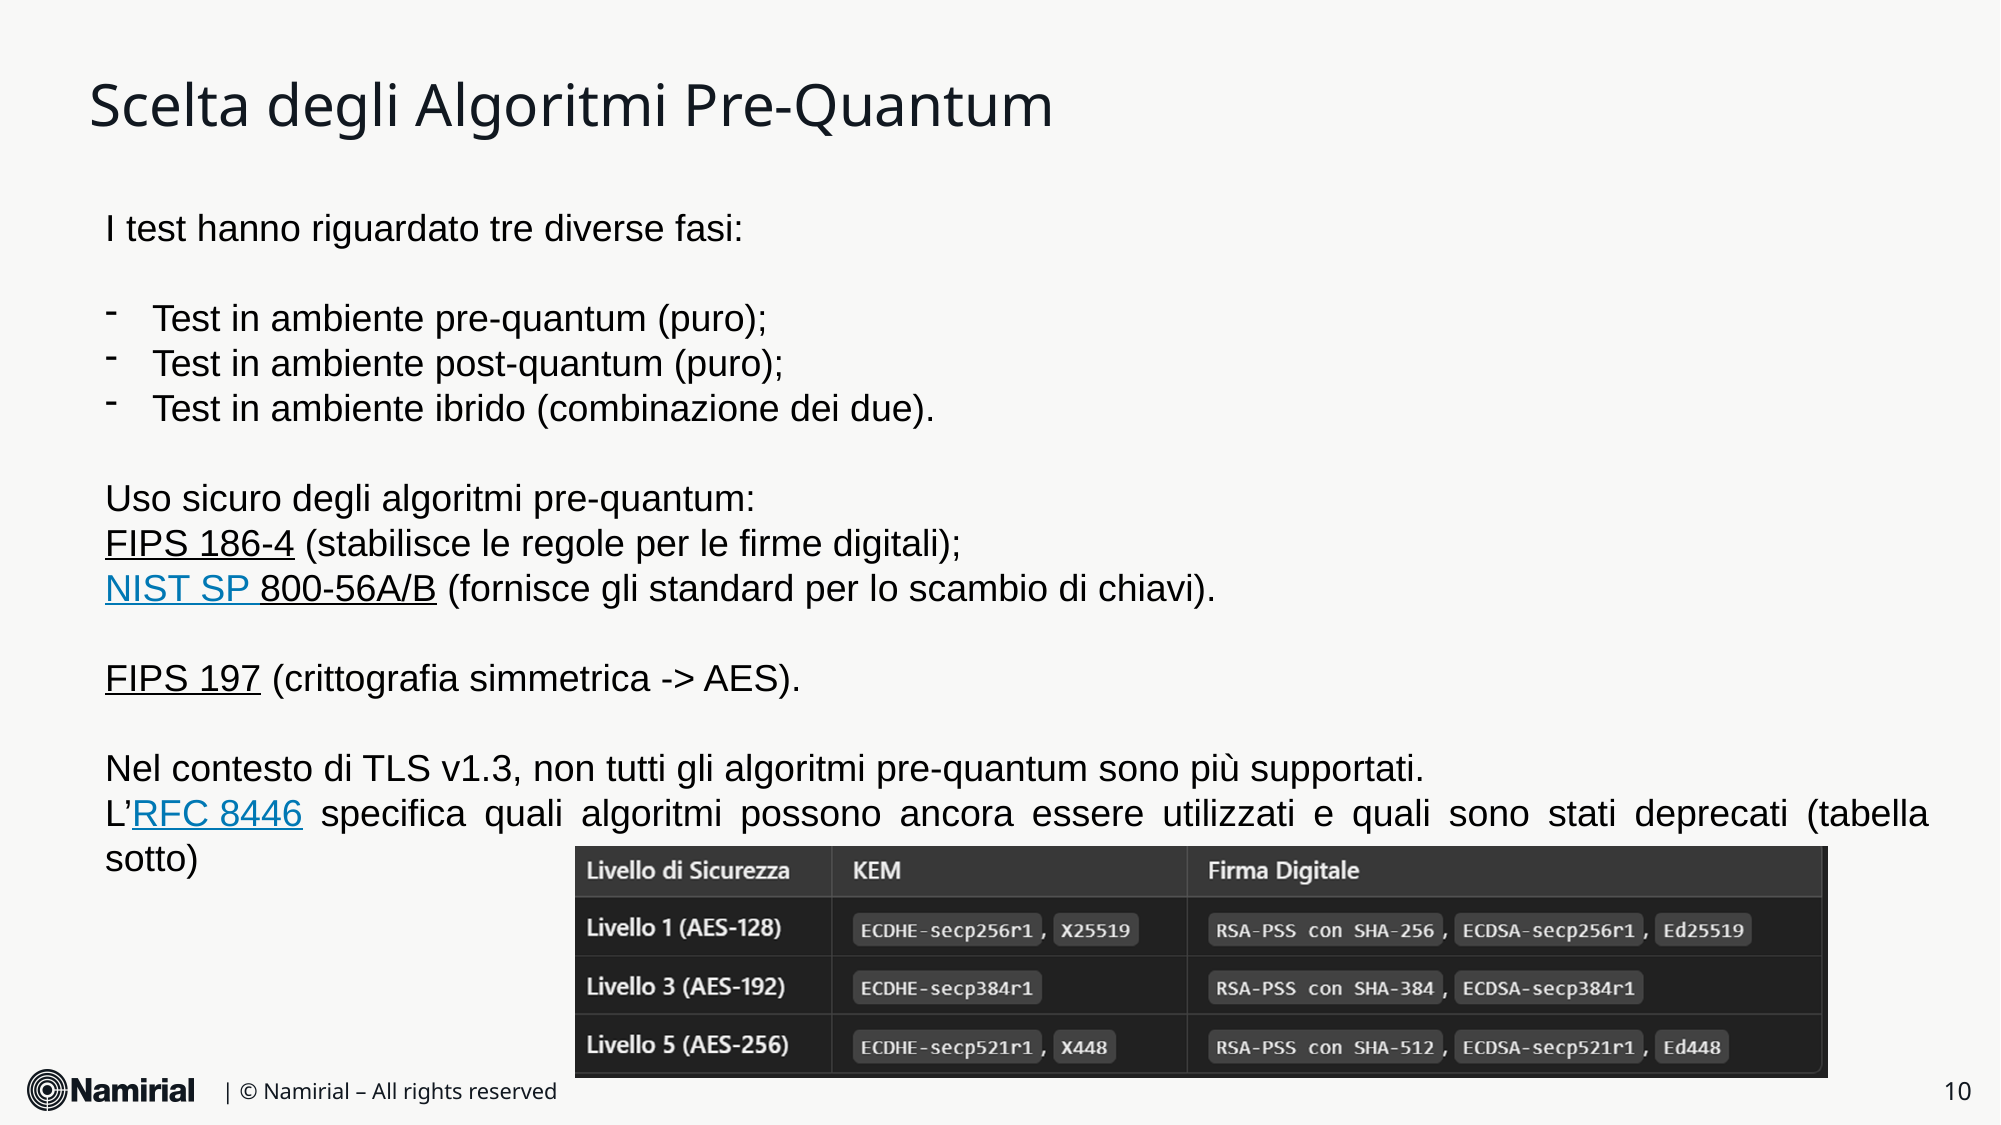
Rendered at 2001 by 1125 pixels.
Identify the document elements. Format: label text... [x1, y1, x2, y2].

picture [574, 845, 1828, 1078]
text_box I test hanno riguardato tre diverse fasi: Test in ambiente pre-quantum (puro); Test in ambiente post-quantum (puro); Test in ambiente ibrido (combinazione dei due). Uso sicuro degli algoritmi pre-quantum: FIPS 186-4 (stabilisce le regole per le firme digitali); NIST SP 800-56A/B (fornisce gli standard per lo scambio di chiavi). FIPS 197 (crittografia simmetrica -> AES). Nel contesto di TLS v1.3, non tutti gli algoritmi pre-quantum sono più supportati. L’RFC 8446 specifica quali algoritmi possono ancora essere utilizzati e quali sono stati deprecati (tabella sotto) [90, 196, 1945, 886]
picture [27, 1069, 194, 1111]
title Scelta degli Algoritmi Pre-Quantum [74, 67, 1908, 140]
